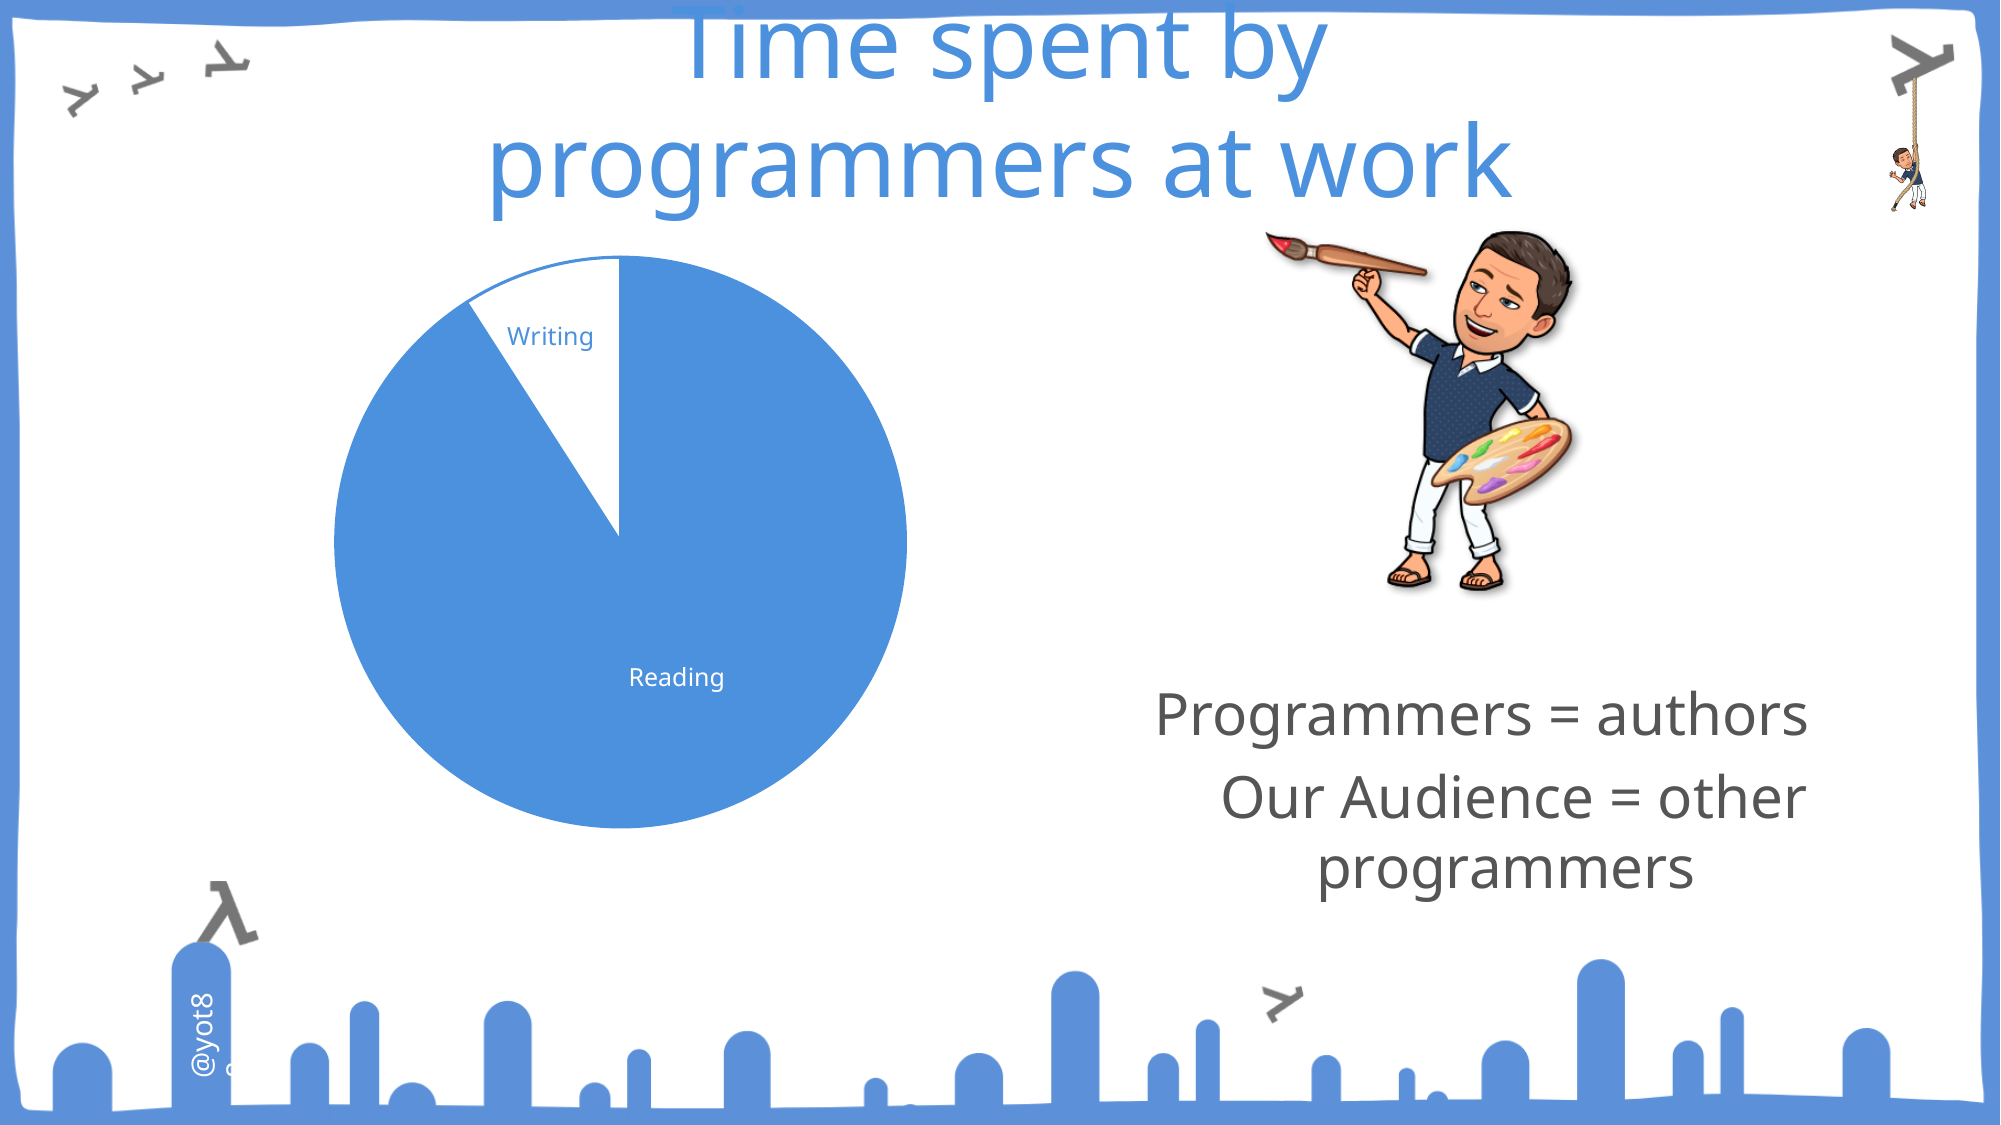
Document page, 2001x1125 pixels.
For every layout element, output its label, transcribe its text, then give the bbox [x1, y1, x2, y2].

text_box Programmers = authors [1188, 669, 1842, 753]
title Time spent by programmers at work [319, 30, 1681, 166]
list Our Audience = other programmers [1188, 753, 1925, 839]
picture [0, 0, 2000, 1125]
chart [58, 206, 1183, 878]
